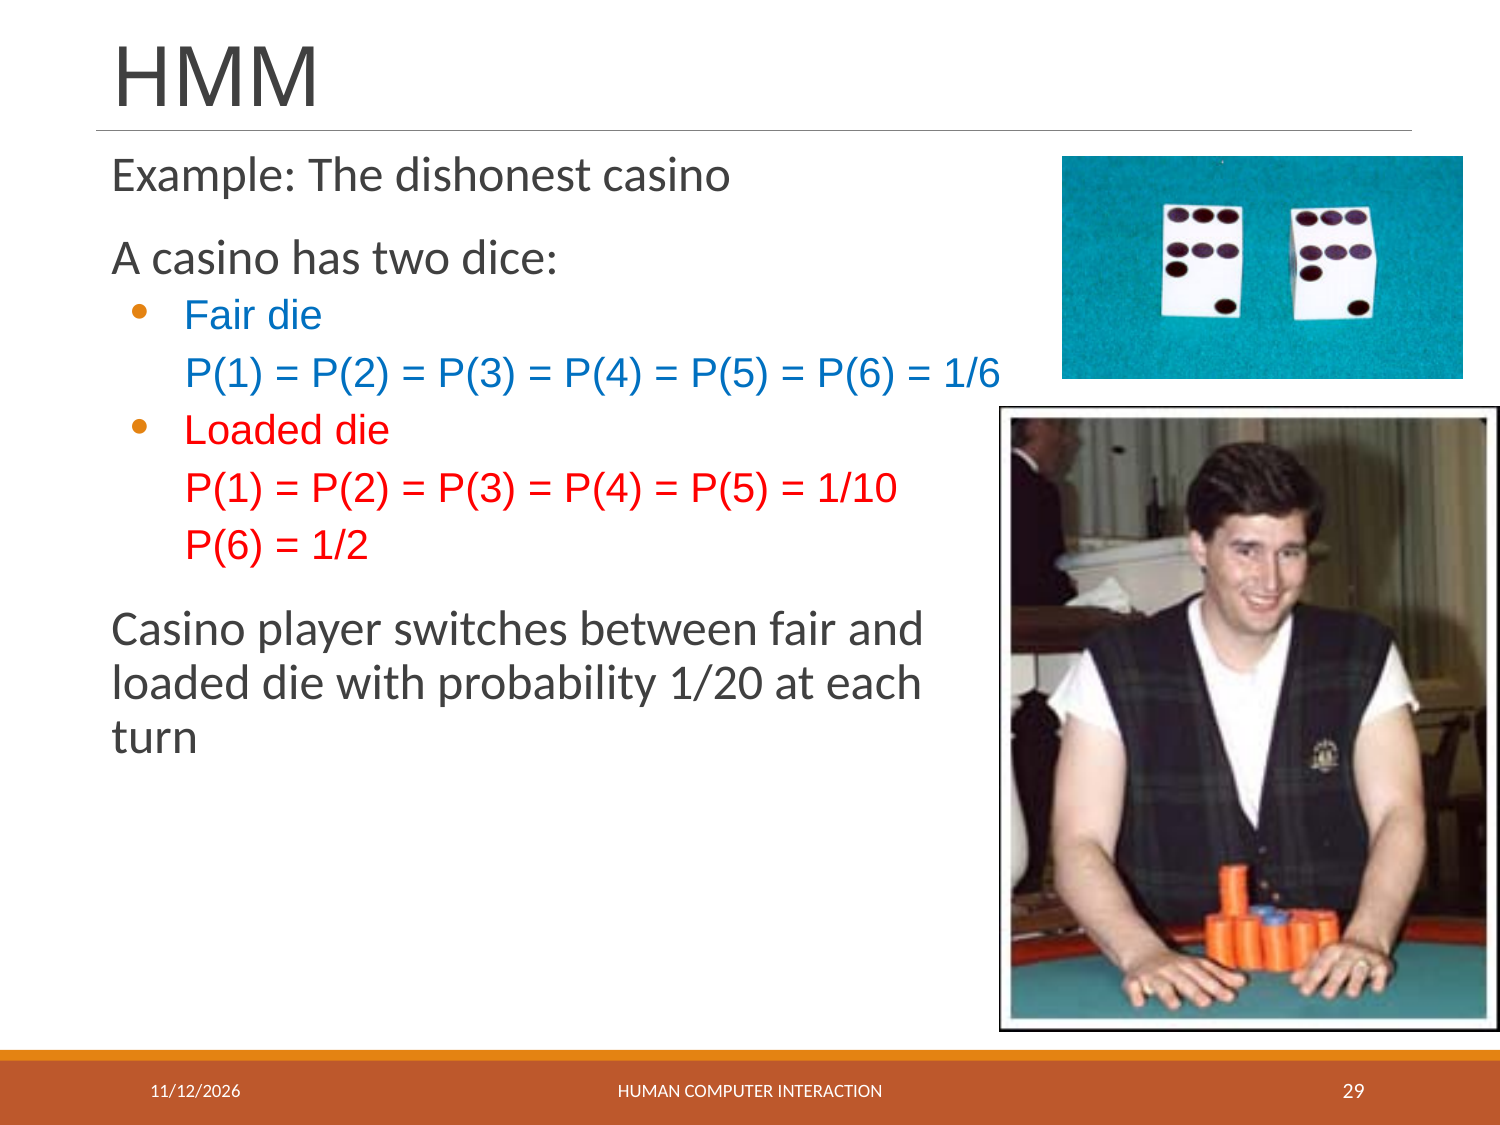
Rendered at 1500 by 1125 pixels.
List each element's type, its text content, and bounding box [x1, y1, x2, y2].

slide_number 29 [1218, 1059, 1380, 1120]
list Example: The dishonest casino A casino has two dice: Fair die P(1) = P(2) = P(3) = P(4) = P(5) = P(6) = 1/6 Loaded die P(1) = P(2) = P(3) = P(4) = P(5) = 1/10 P(6) = 1/2 Casino player switches between fair and loaded die with probability 1/20 at each turn [96, 140, 1018, 1034]
picture [1455, 169, 1463, 175]
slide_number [135, 1059, 440, 1120]
picture [999, 406, 1500, 1033]
footer Human Computer Interaction [453, 1059, 1047, 1120]
picture [1061, 156, 1463, 379]
title HMM [96, 19, 1413, 131]
